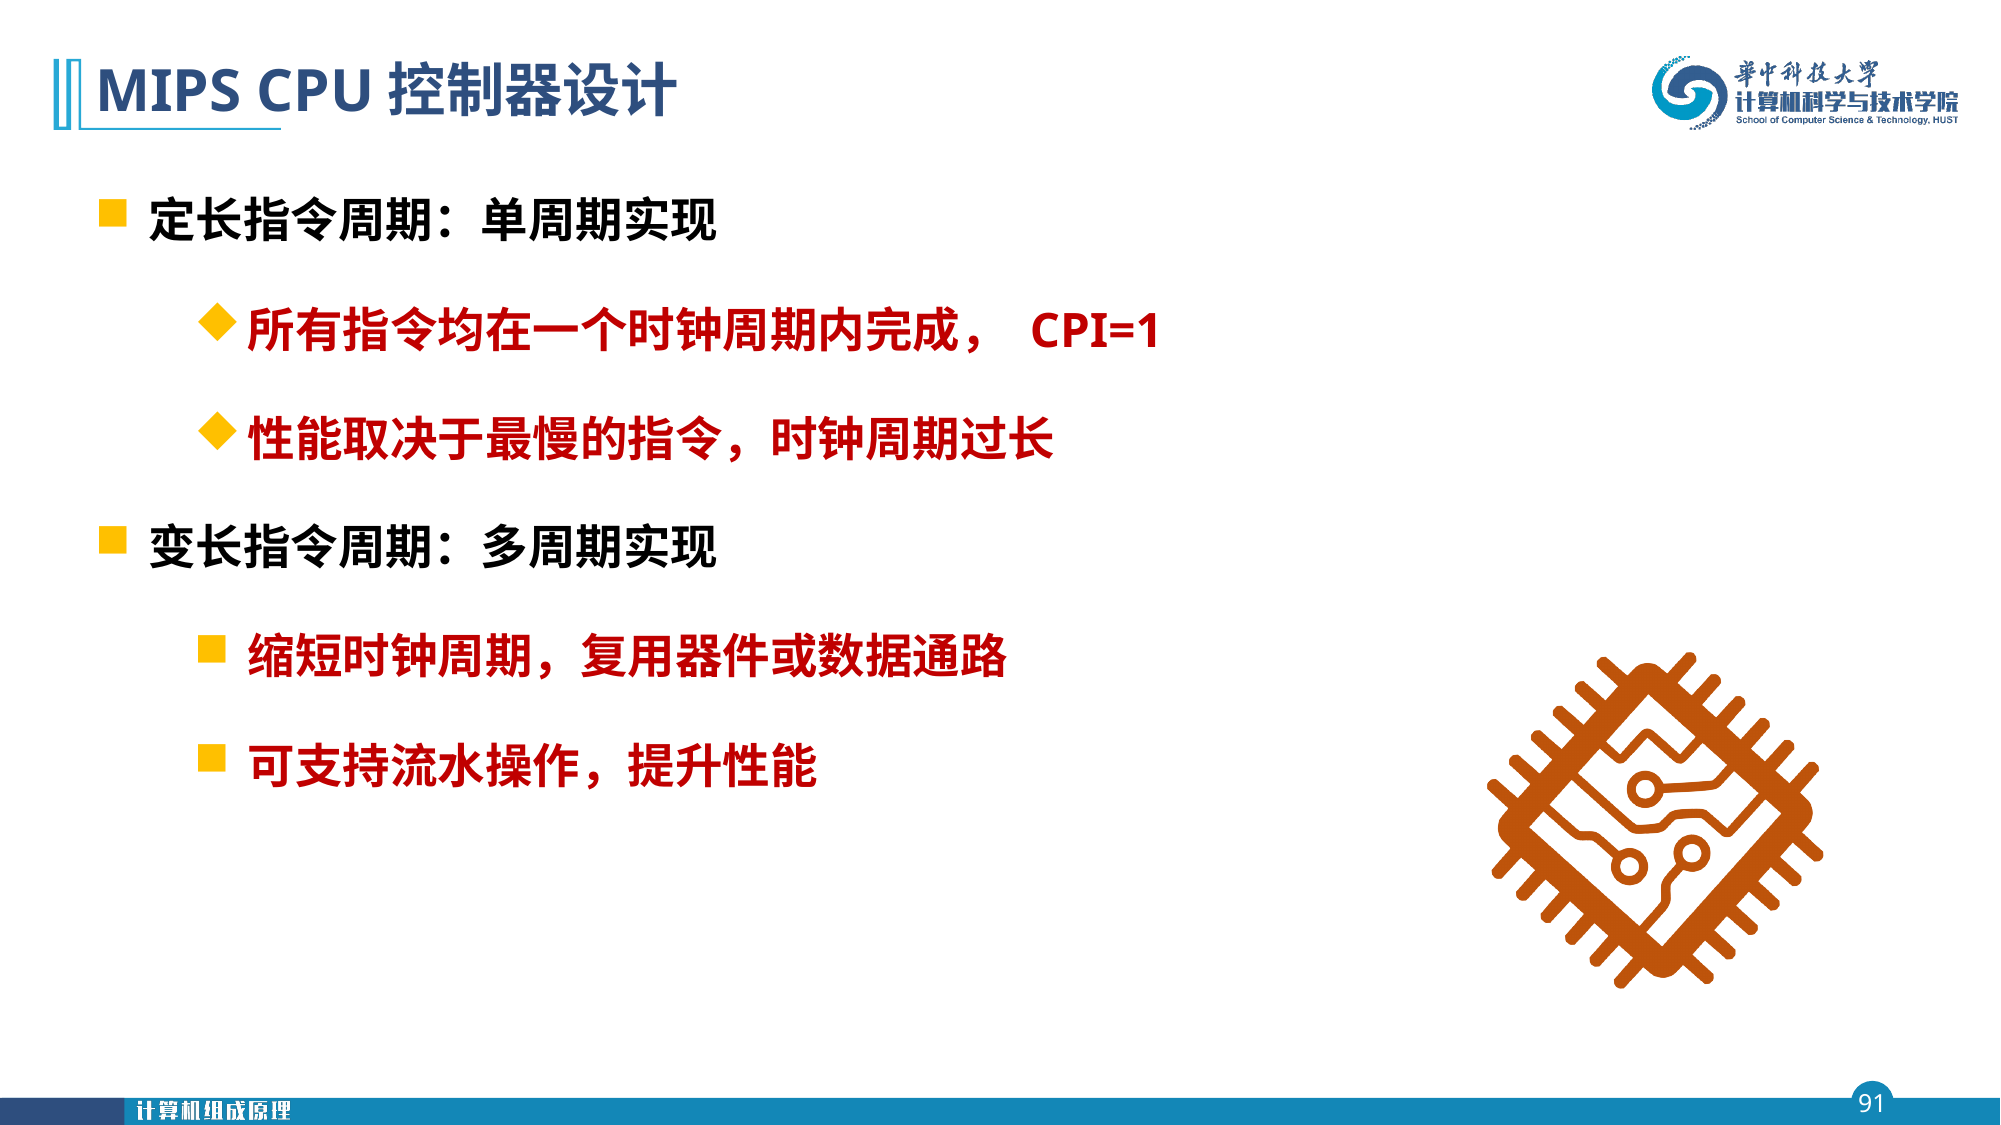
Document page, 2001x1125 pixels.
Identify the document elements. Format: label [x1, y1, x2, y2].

list [80, 154, 1843, 1080]
title [80, 42, 1805, 144]
picture [1504, 669, 1805, 971]
picture [1805, 56, 1958, 130]
